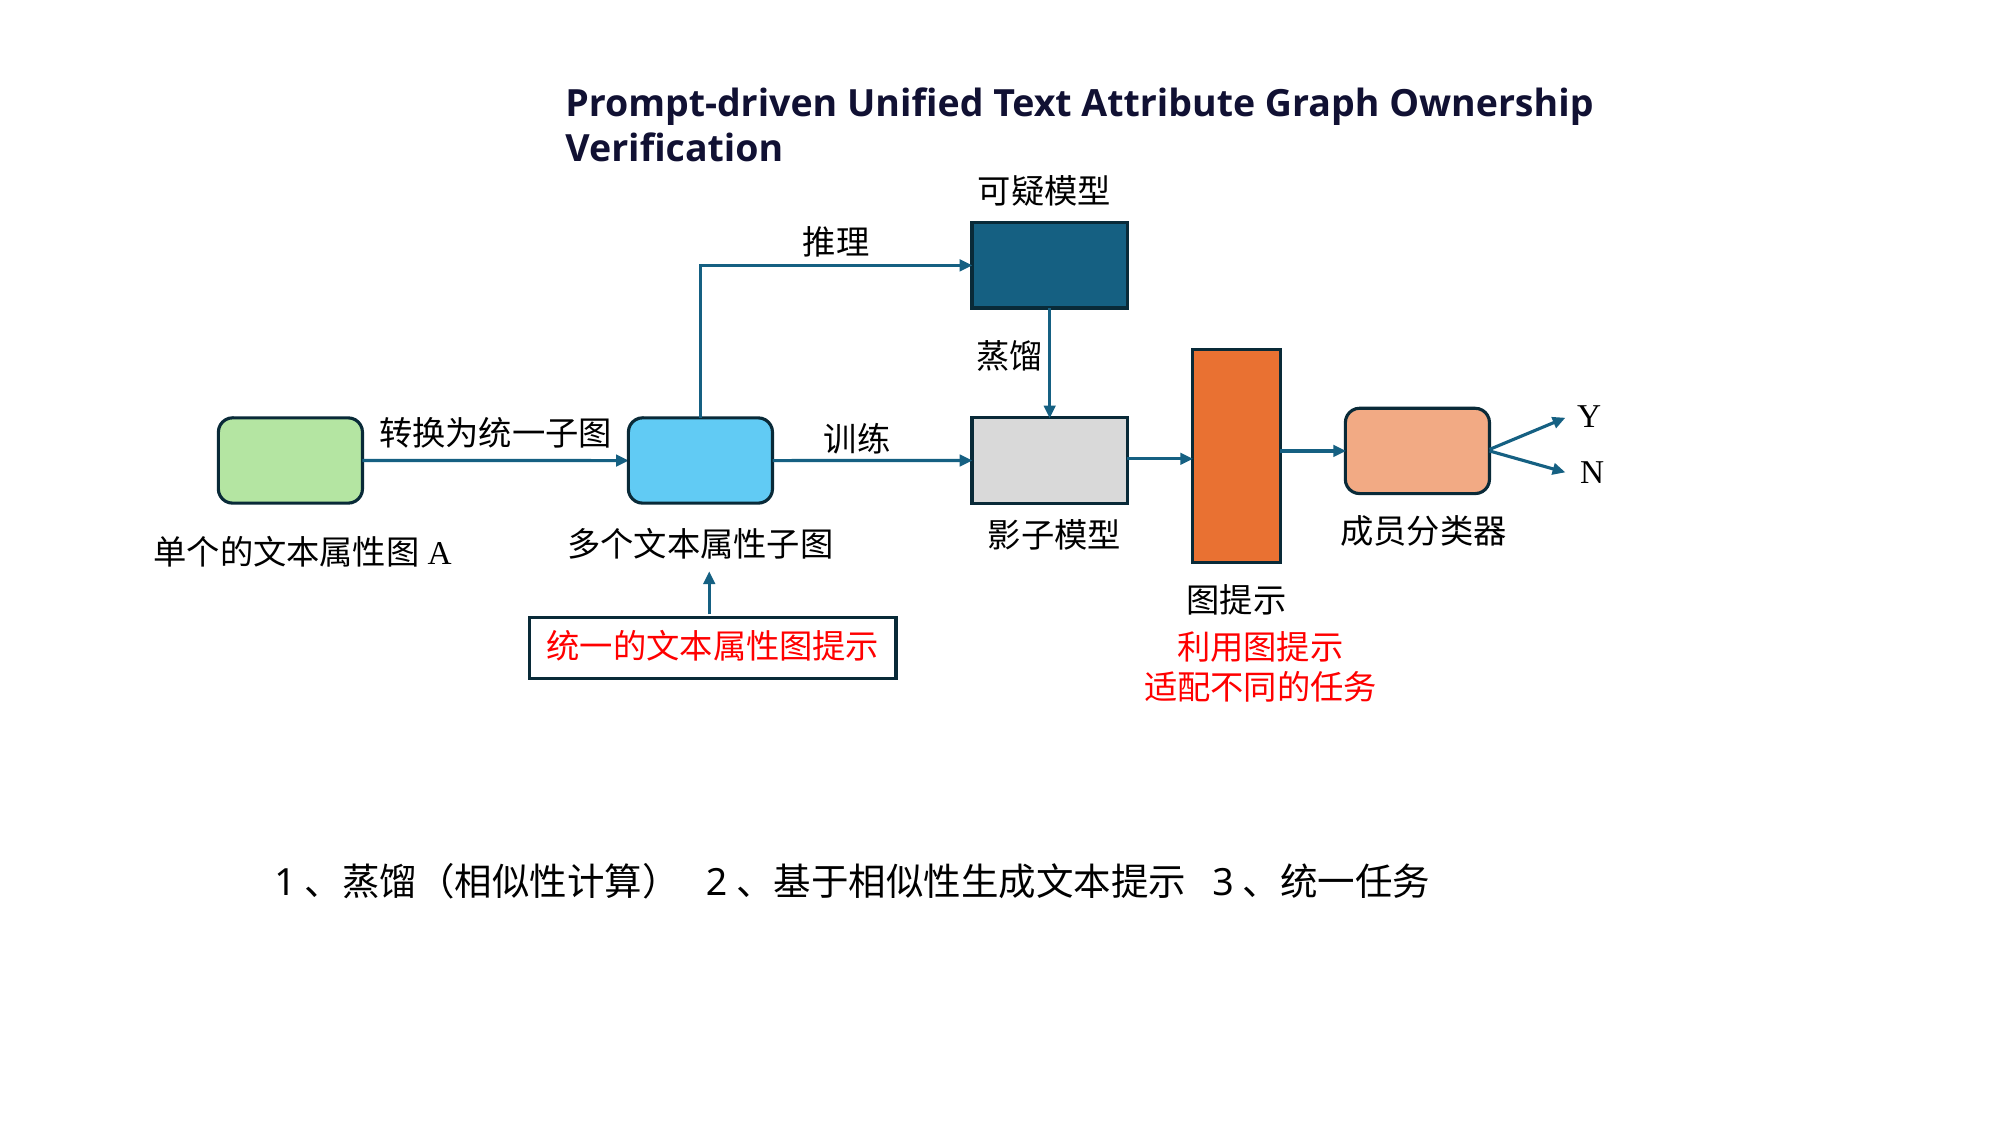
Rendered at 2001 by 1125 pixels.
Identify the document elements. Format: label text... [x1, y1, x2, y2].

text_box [759, 205, 913, 478]
text_box [528, 616, 898, 680]
text_box [216, 416, 365, 505]
text_box 影子模型 [973, 507, 1136, 562]
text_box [1489, 417, 1566, 450]
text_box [1489, 450, 1566, 473]
text_box 蒸馏 [1051, 327, 1059, 383]
text_box [626, 416, 775, 505]
text_box 1、蒸馏（相似性计算） 2、基于相似性生成文本提示 3、统一任务 [259, 850, 1454, 910]
text_box 成员分类器 [1325, 503, 1522, 558]
text_box N [1565, 442, 1620, 498]
text_box Prompt-driven Unified Text Attribute Graph Ownership Verification [550, 71, 1683, 177]
text_box [1191, 348, 1282, 564]
text_box 利用图提示 适配不同的任务 [1129, 619, 1392, 714]
text_box 可疑模型 [963, 177, 1126, 218]
text_box 转换为统一子图 [364, 404, 627, 459]
text_box 图提示 [1171, 571, 1302, 619]
text_box [970, 221, 1129, 310]
text_box 多个文本属性子图 [552, 516, 849, 571]
text_box 蒸馏 [962, 327, 1049, 383]
text_box Y [1562, 386, 1617, 442]
text_box [970, 416, 1129, 505]
text_box 单个的文本属性图A [138, 524, 467, 579]
text_box [1343, 406, 1492, 496]
